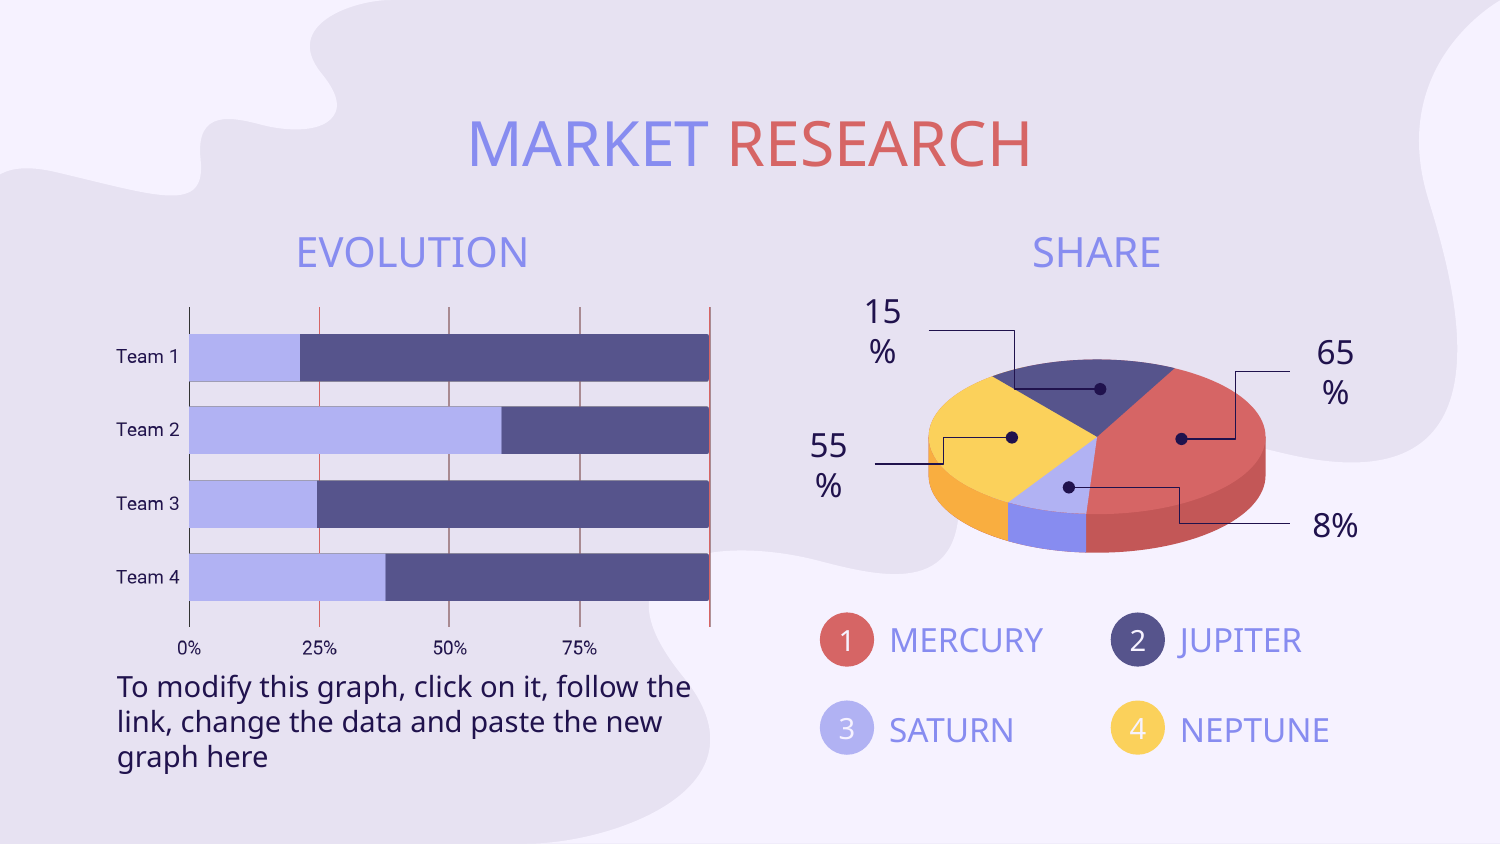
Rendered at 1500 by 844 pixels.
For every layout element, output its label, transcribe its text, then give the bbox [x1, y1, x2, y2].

text_box SHARE [956, 221, 1238, 280]
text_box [874, 437, 1013, 465]
text_box 8% [1289, 494, 1382, 553]
title MARKET RESEARCH [118, 88, 1382, 183]
text_box 4 [1110, 700, 1165, 755]
text_box To modify this graph, click on it, follow the link, change the data and paste the new graph here [116, 686, 749, 756]
text_box MERCURY [874, 610, 1084, 669]
text_box 65% [1289, 342, 1382, 401]
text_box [928, 330, 1101, 390]
text_box 55% [782, 434, 875, 493]
text_box 15% [836, 301, 929, 360]
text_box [1181, 371, 1290, 440]
text_box 1 [819, 612, 874, 667]
text_box NEPTUNE [1165, 700, 1375, 759]
picture [96, 287, 729, 679]
text_box JUPITER [1165, 610, 1375, 669]
text_box EVOLUTION [271, 221, 554, 280]
text_box SATURN [874, 700, 1084, 759]
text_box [1068, 487, 1290, 524]
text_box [928, 359, 1266, 553]
text_box 2 [1110, 612, 1165, 667]
text_box 3 [819, 700, 874, 755]
